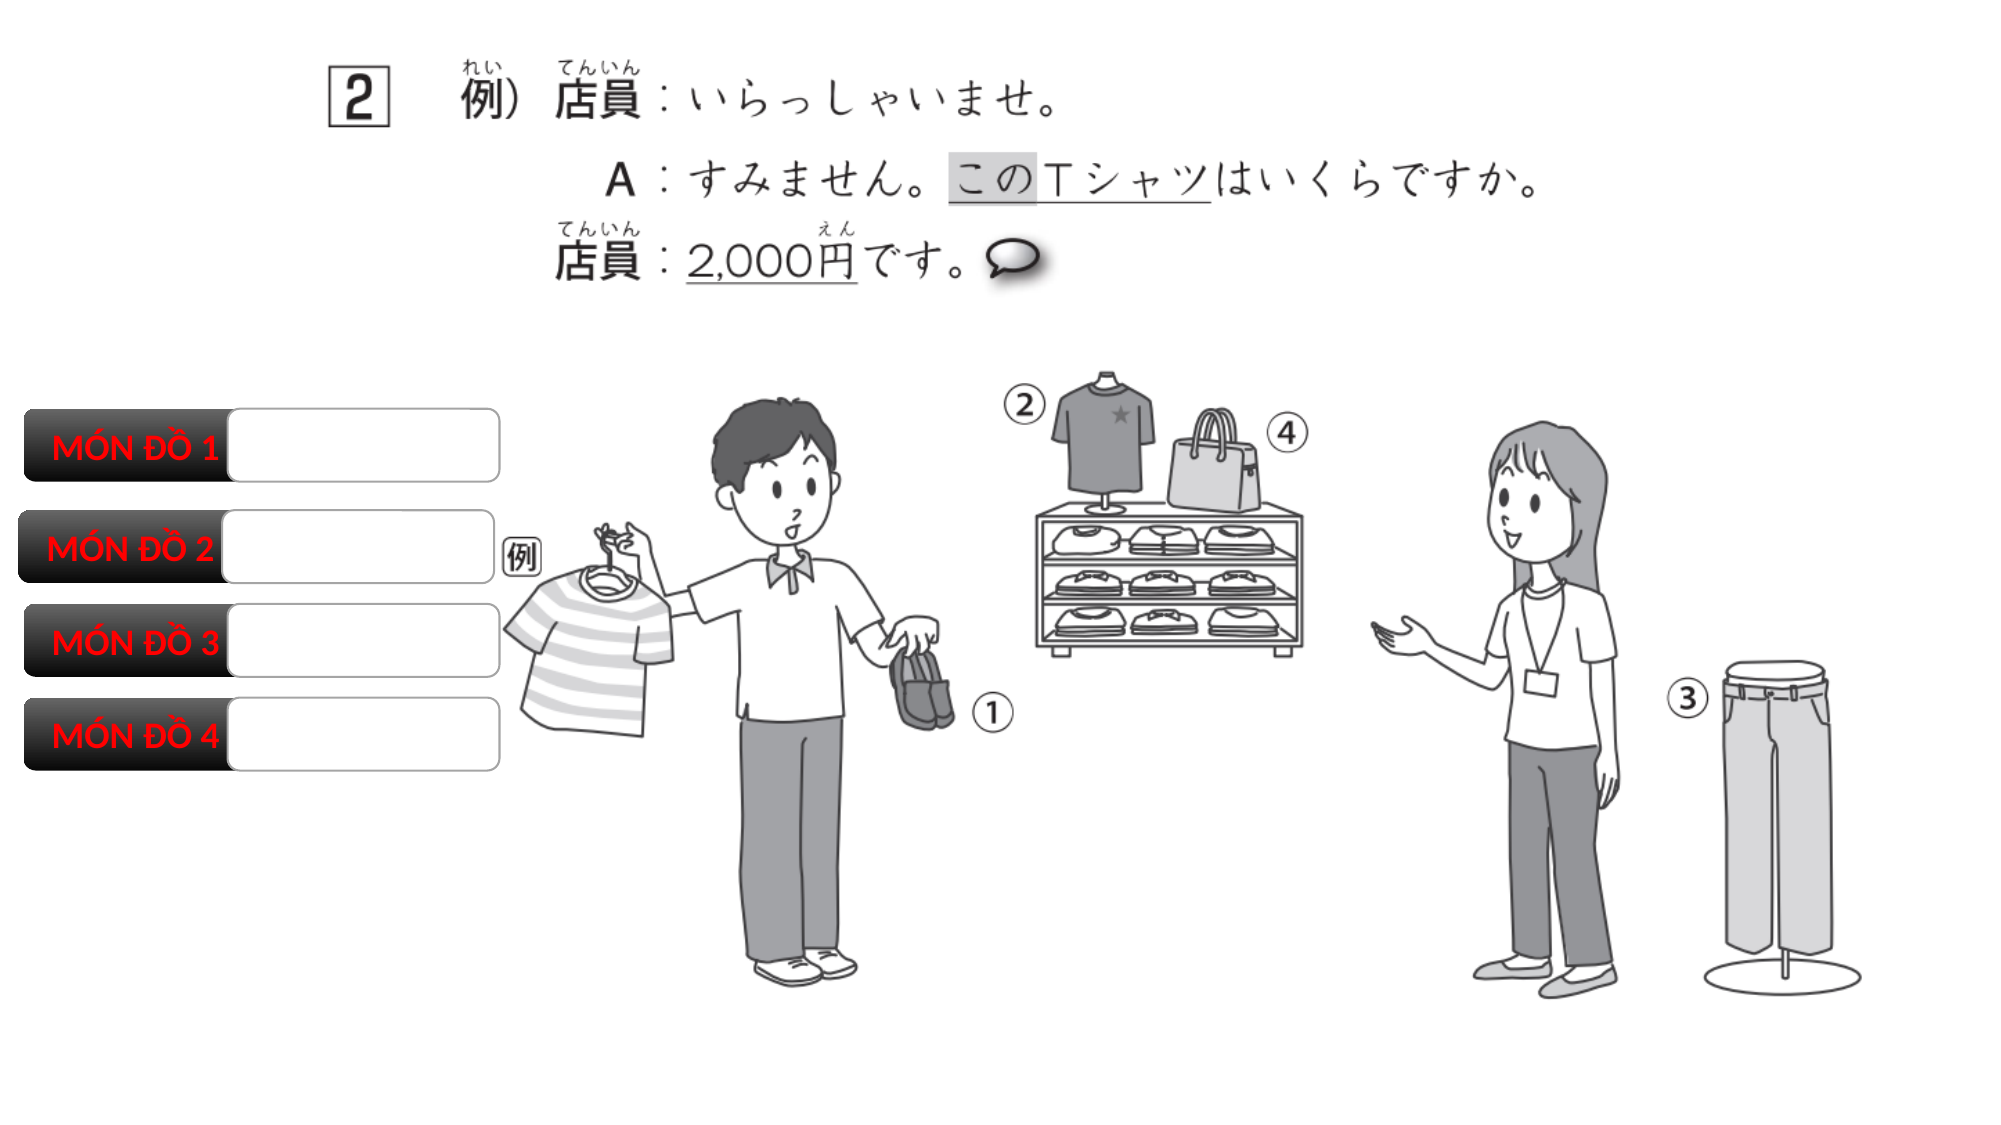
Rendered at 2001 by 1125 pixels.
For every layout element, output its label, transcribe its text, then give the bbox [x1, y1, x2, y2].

text_box MÓN ĐỒ 4 [23, 697, 233, 771]
text_box [221, 509, 297, 585]
text_box MÓN ĐỒ 1 [23, 408, 234, 482]
picture [297, 25, 1963, 1013]
text_box MÓN ĐỒ 3 [23, 603, 234, 677]
text_box [226, 407, 297, 483]
text_box [226, 696, 297, 772]
text_box [226, 602, 297, 678]
text_box MÓN ĐỒ 2 [18, 510, 229, 584]
